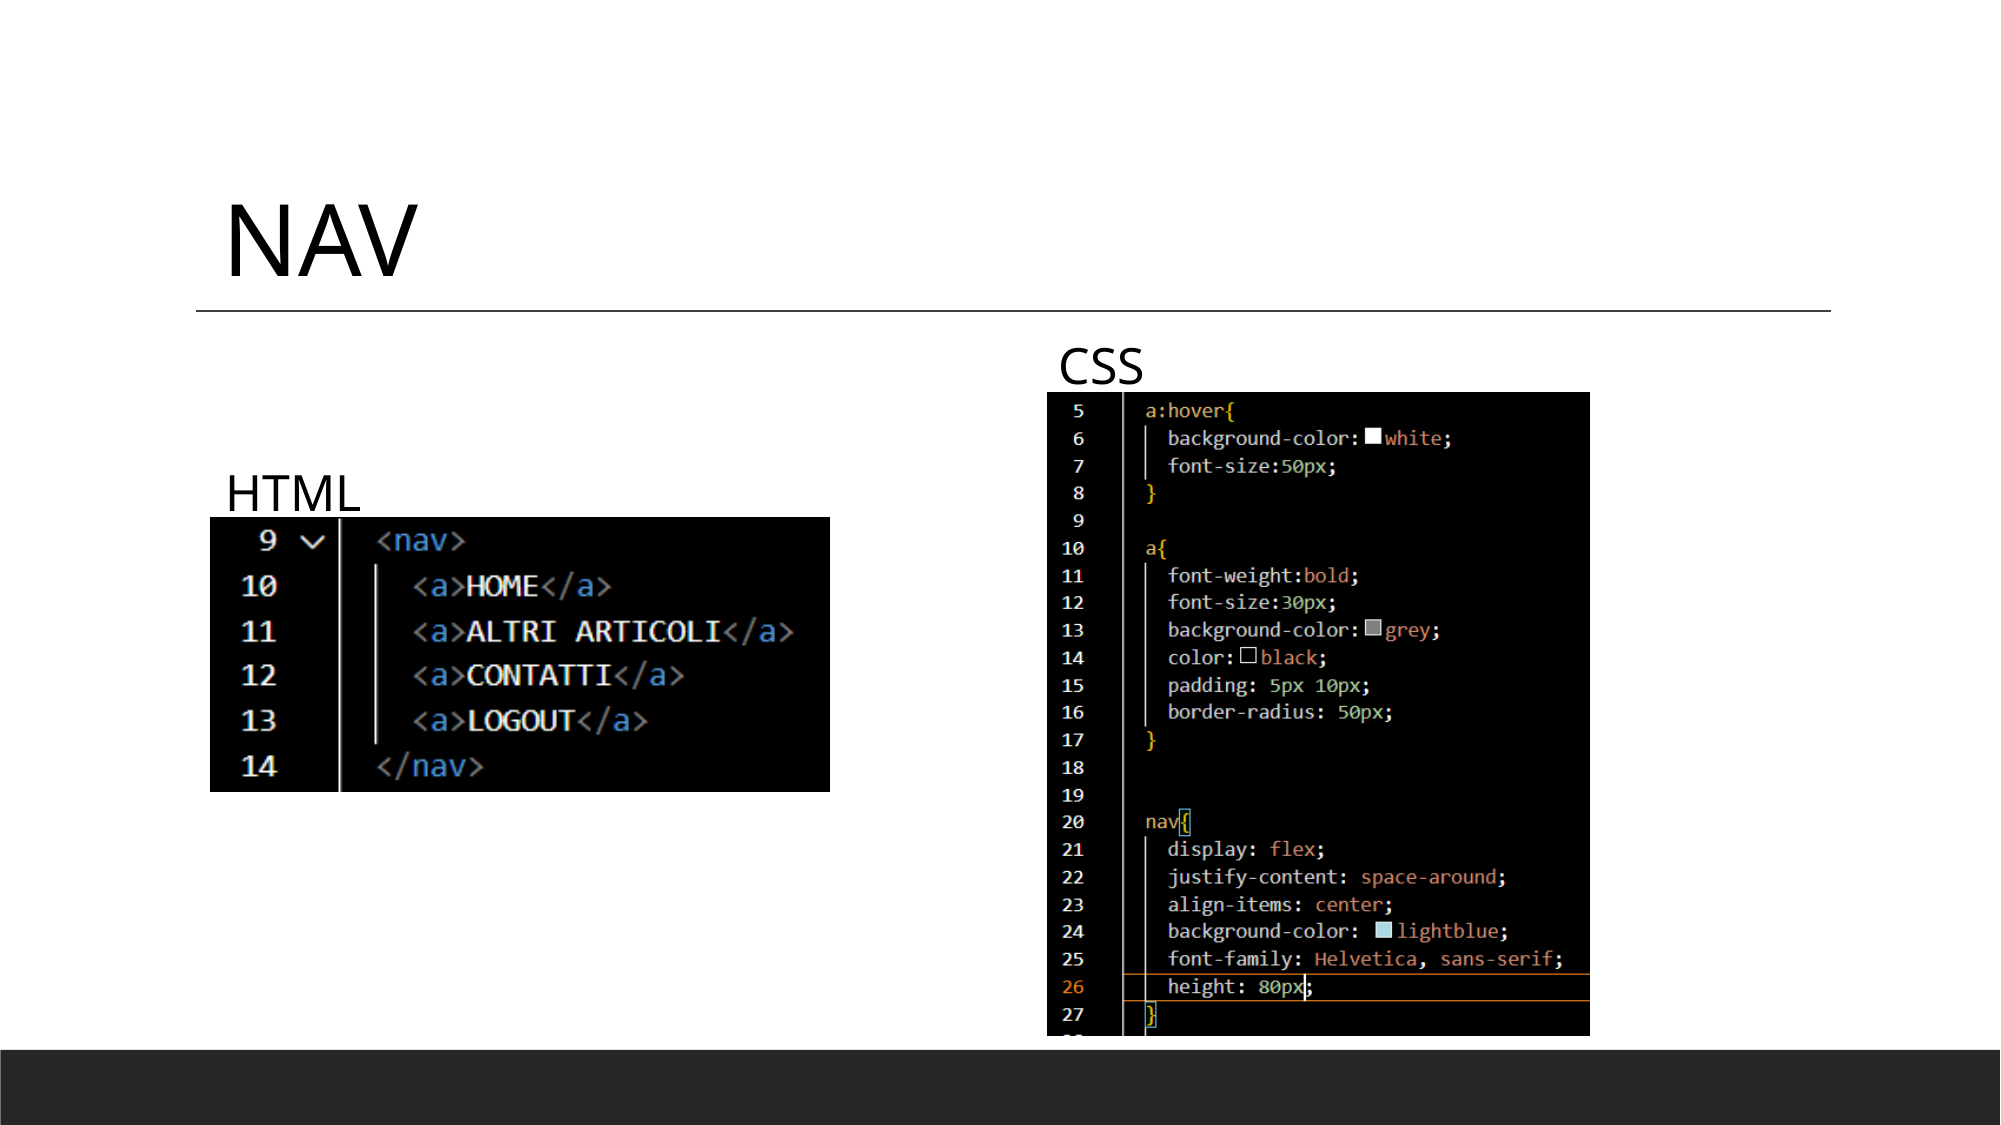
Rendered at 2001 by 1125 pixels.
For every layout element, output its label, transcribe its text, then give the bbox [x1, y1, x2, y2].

text_box CSS [1043, 326, 1161, 396]
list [209, 517, 830, 793]
text_box HTML [0, 454, 856, 529]
picture [1046, 392, 1591, 1037]
text_box NAV [0, 169, 873, 304]
